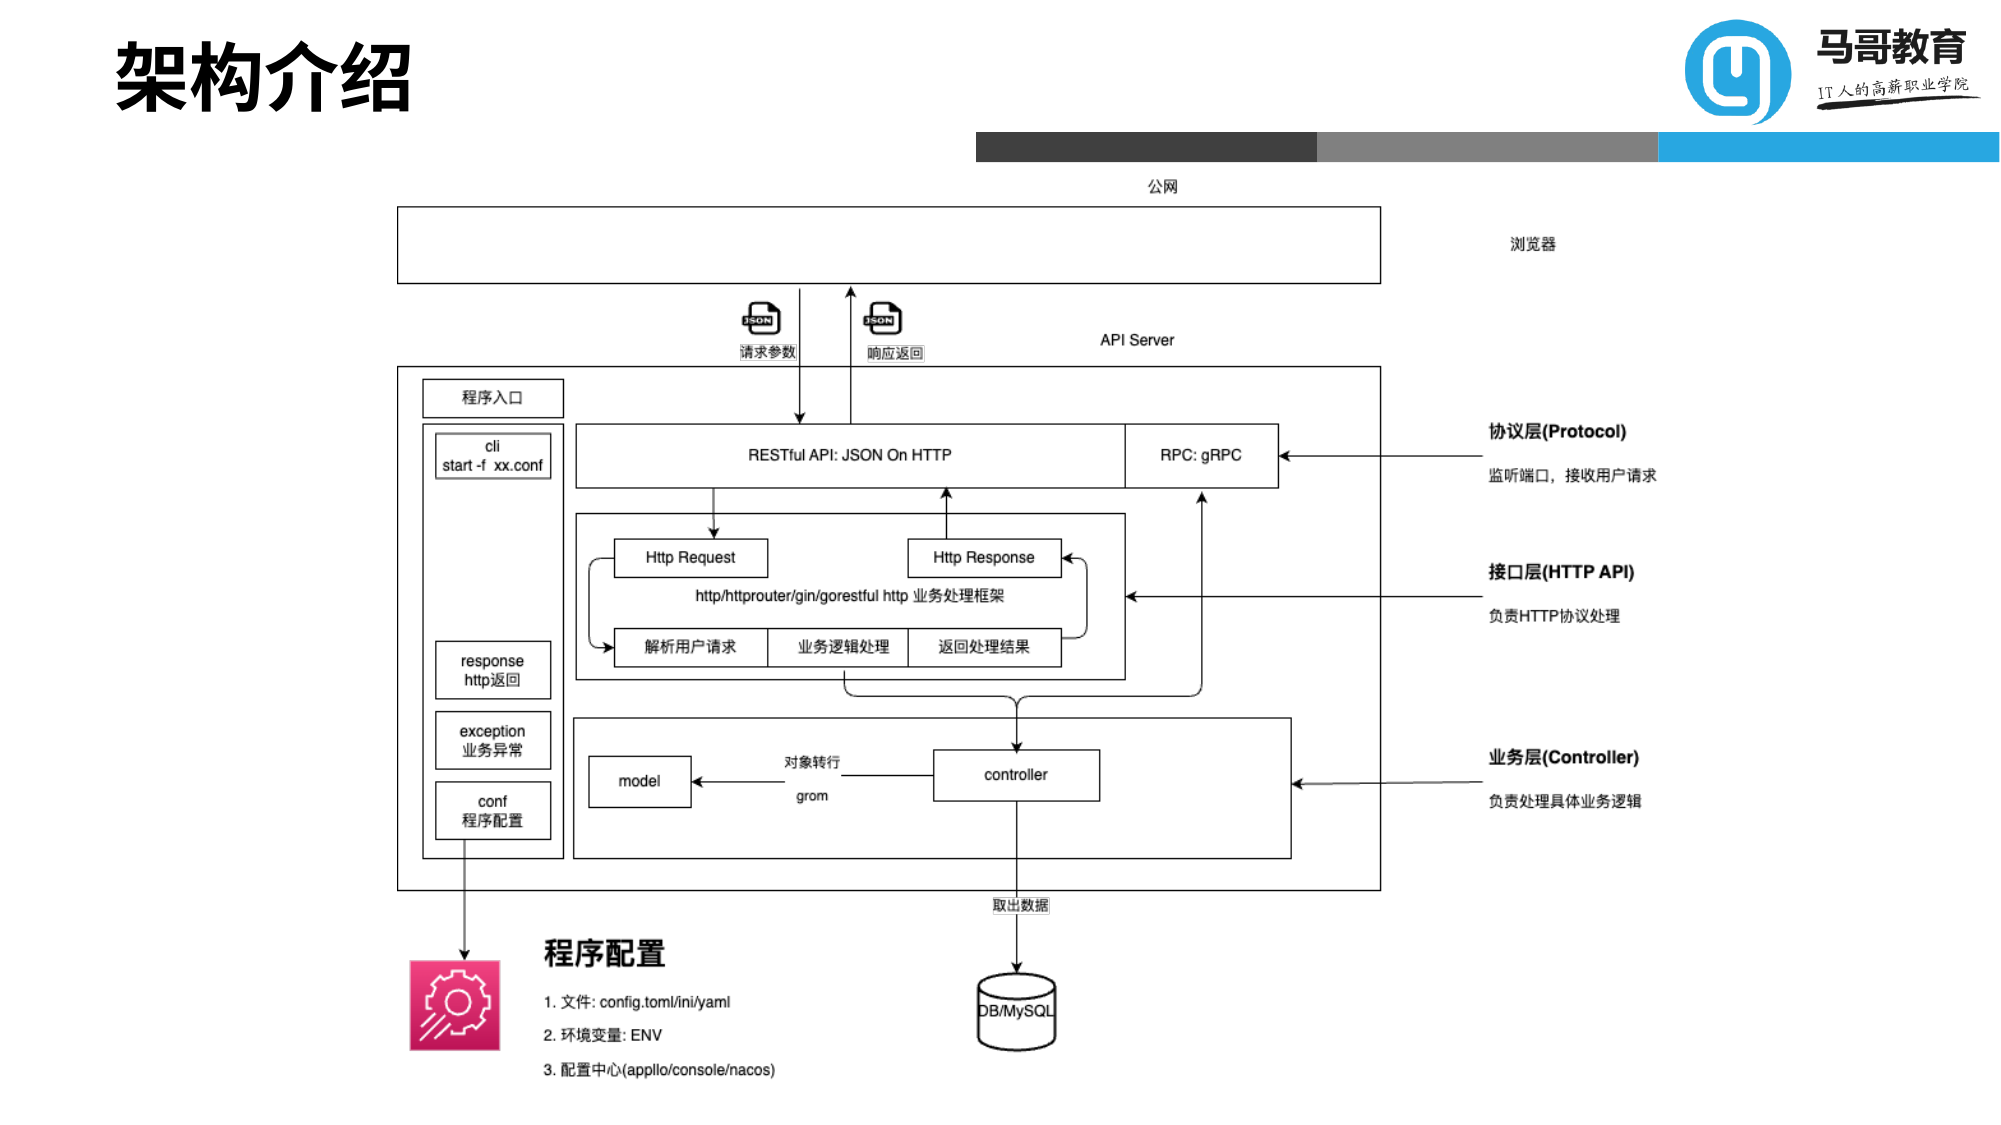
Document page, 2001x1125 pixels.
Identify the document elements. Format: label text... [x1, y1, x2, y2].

picture [396, 0, 2001, 1083]
title 架构介绍 [99, 27, 1274, 124]
